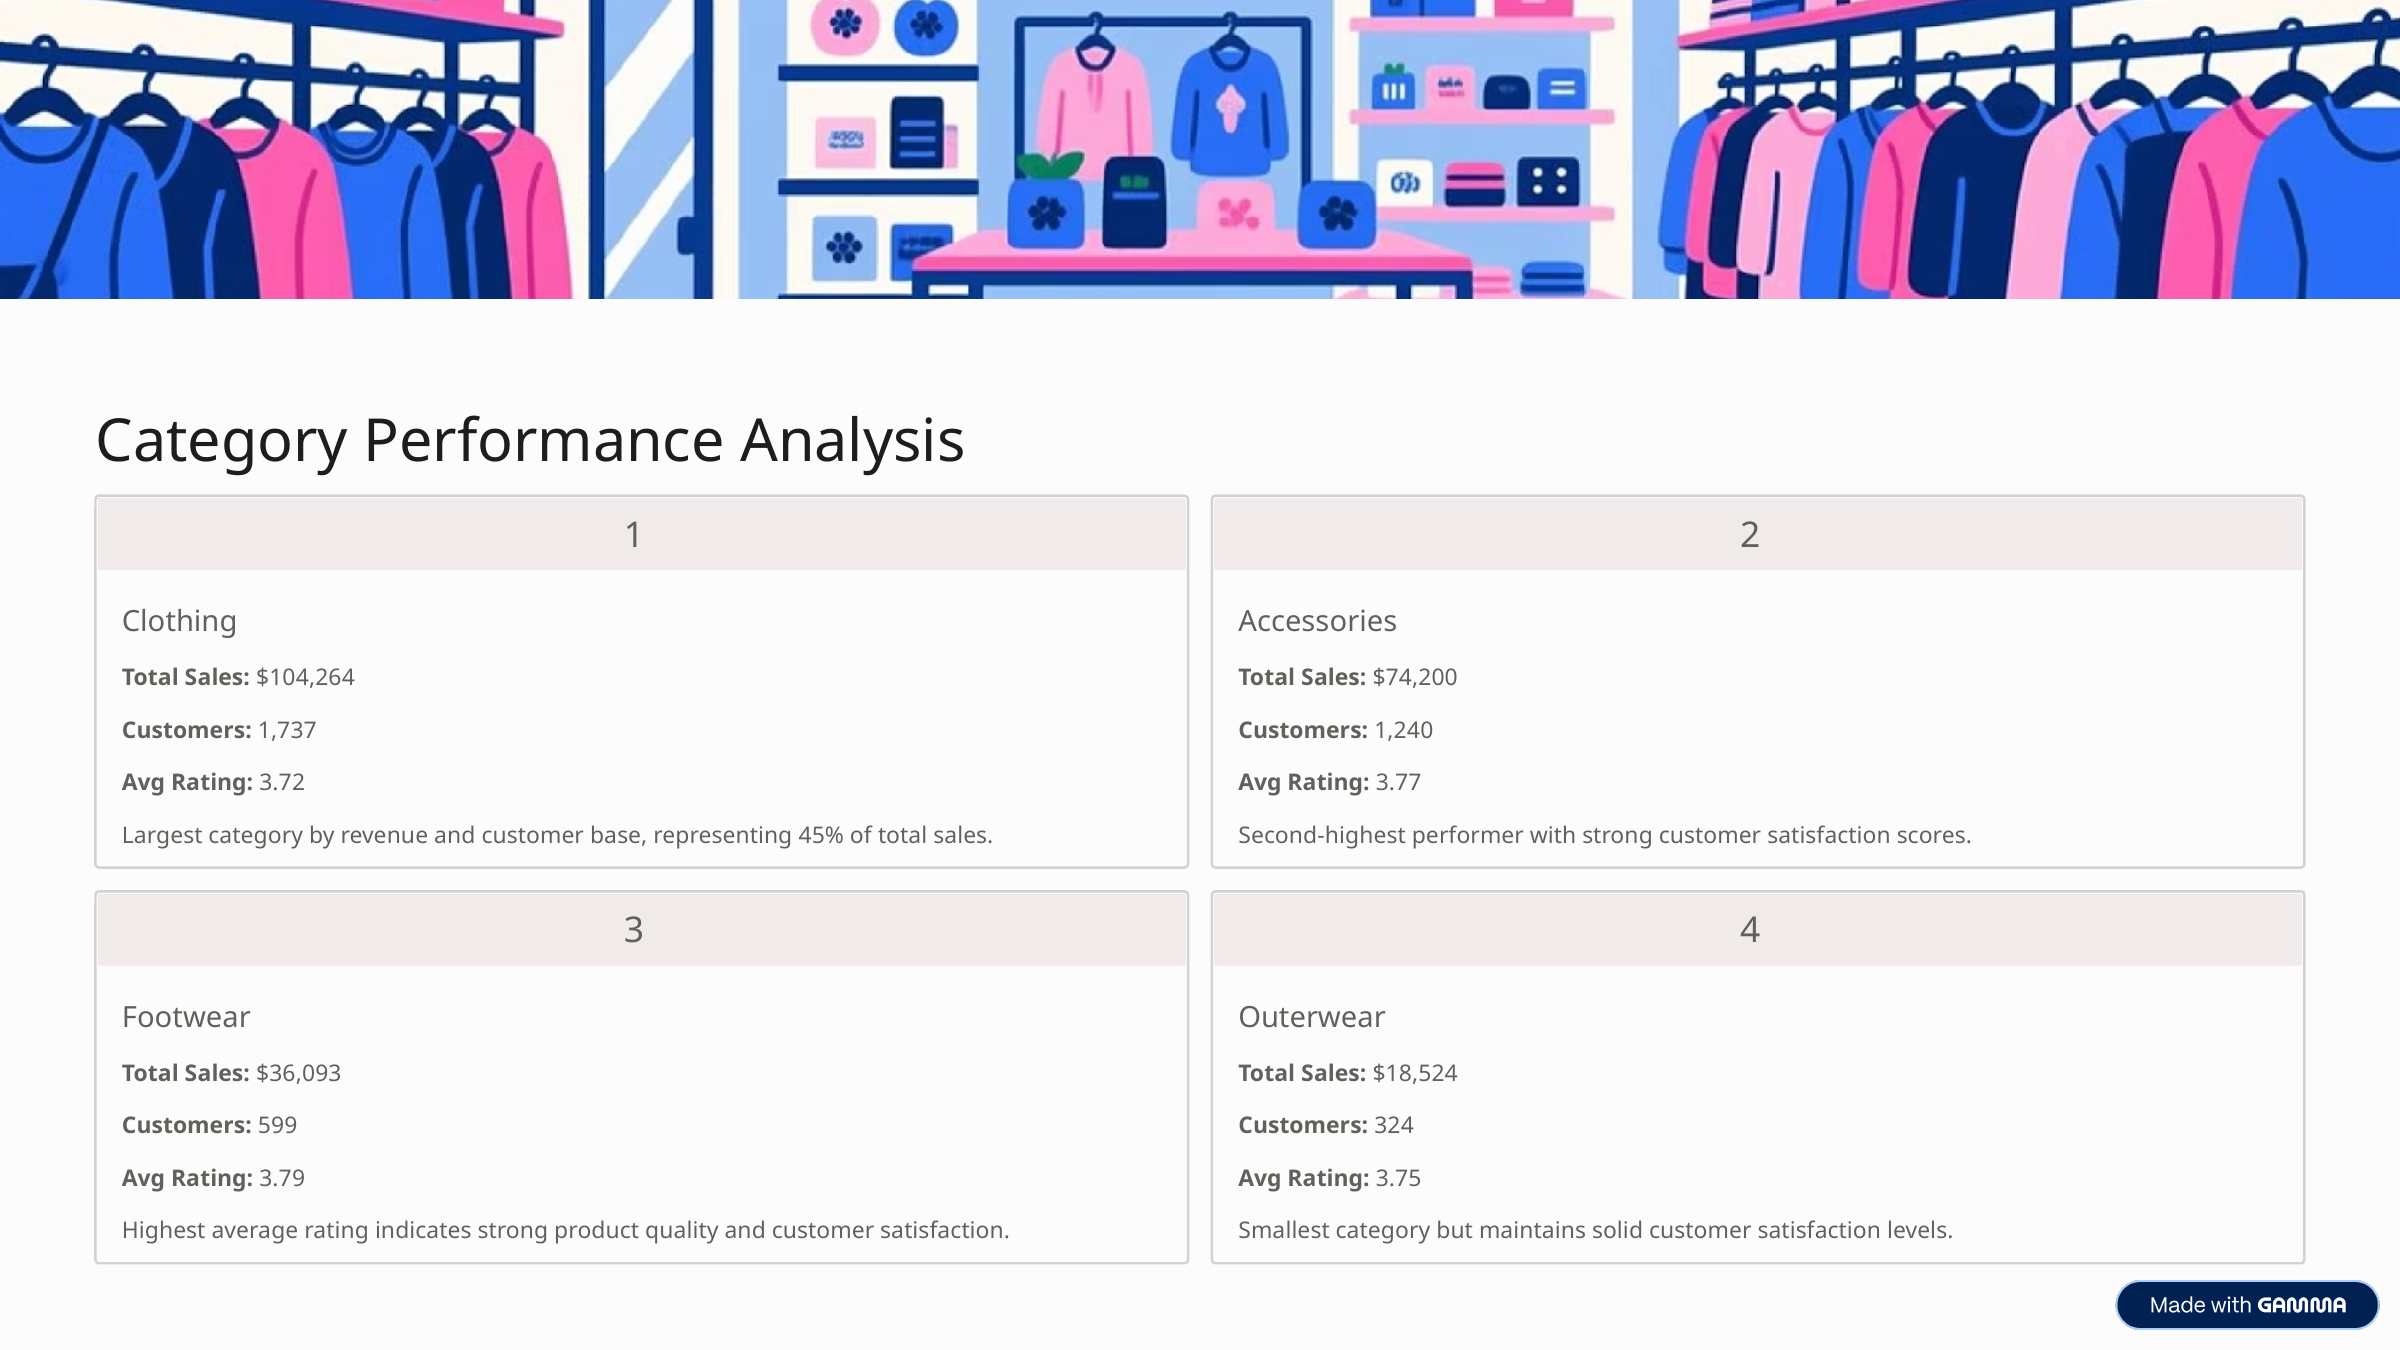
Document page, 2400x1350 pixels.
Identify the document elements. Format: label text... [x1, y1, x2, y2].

text_box 2 [1740, 511, 1777, 557]
text_box [1211, 891, 2305, 1264]
text_box Highest average rating indicates strong product quality and customer satisfaction. [121, 1198, 1162, 1237]
text_box Outerwear [1238, 989, 1537, 1027]
text_box Accessories [1238, 593, 1537, 632]
text_box Total Sales: $104,264 [121, 645, 1162, 684]
text_box Clothing [121, 593, 421, 632]
text_box Avg Rating: 3.75 [1238, 1146, 2278, 1185]
text_box Avg Rating: 3.77 [1238, 750, 2278, 789]
text_box Total Sales: $18,524 [1238, 1041, 2278, 1080]
text_box 3 [623, 907, 660, 953]
text_box Smallest category but maintains solid customer satisfaction levels. [1238, 1198, 2278, 1237]
text_box Largest category by revenue and customer base, representing 45% of total sales. [121, 803, 1162, 842]
text_box Customers: 324 [1238, 1093, 2278, 1132]
text_box Total Sales: $36,093 [121, 1041, 1162, 1080]
text_box Second-highest performer with strong customer satisfaction scores. [1238, 803, 2278, 842]
text_box Avg Rating: 3.72 [121, 750, 1162, 789]
text_box Category Performance Analysis [95, 385, 1057, 460]
text_box Total Sales: $74,200 [1238, 645, 2278, 684]
text_box [1214, 498, 2302, 570]
text_box Footwear [121, 989, 421, 1027]
text_box Customers: 1,737 [121, 697, 1162, 737]
text_box [97, 893, 1186, 966]
text_box [95, 891, 1189, 1264]
picture [2106, 1271, 2389, 1339]
text_box 1 [623, 511, 660, 557]
text_box Customers: 1,240 [1238, 697, 2278, 737]
text_box [97, 498, 1186, 570]
text_box [1214, 893, 2302, 966]
text_box Customers: 599 [121, 1093, 1162, 1132]
text_box [1211, 495, 2305, 868]
text_box 4 [1740, 907, 1777, 953]
picture [0, 0, 2400, 299]
text_box [95, 495, 1189, 868]
text_box Avg Rating: 3.79 [121, 1146, 1162, 1185]
